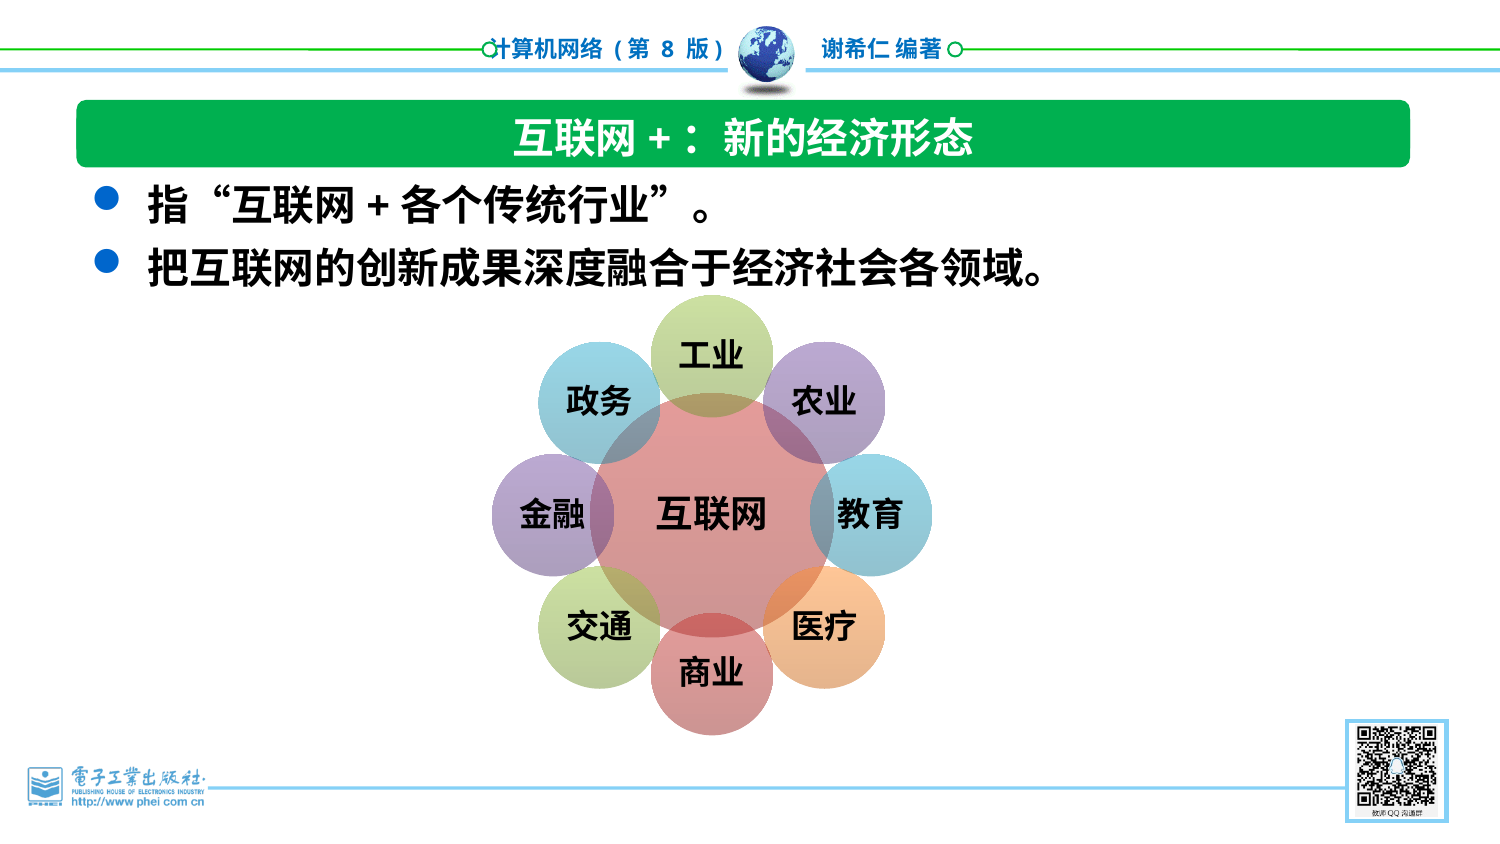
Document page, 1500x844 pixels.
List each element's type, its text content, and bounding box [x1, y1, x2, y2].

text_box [76, 103, 1411, 170]
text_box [249, 295, 1175, 736]
picture [1355, 724, 1438, 817]
list 指“互联网+各个传统行业”。 把互联网的创新成果深度融合于经济社会各领域。 [76, 176, 1410, 716]
picture [23, 764, 208, 809]
picture [736, 24, 796, 99]
